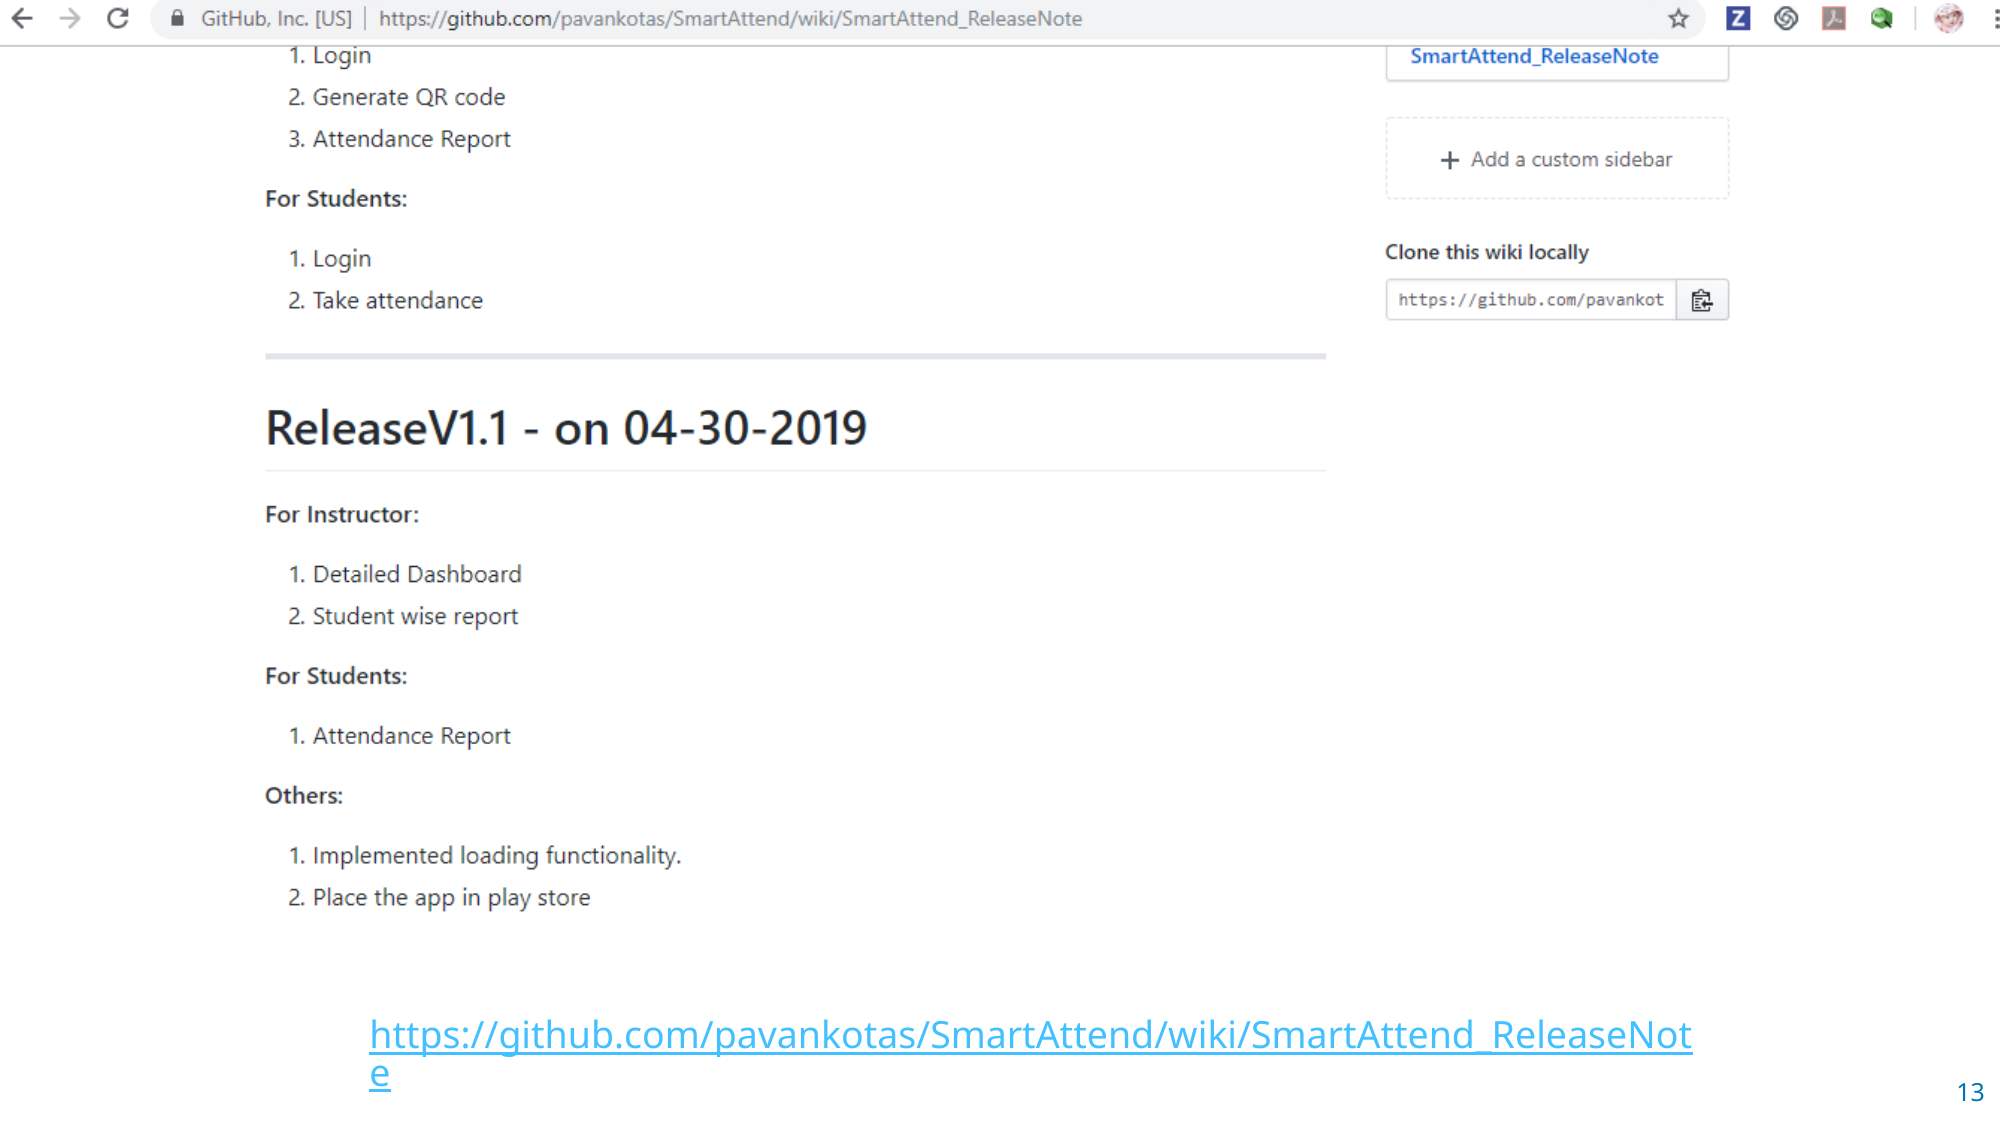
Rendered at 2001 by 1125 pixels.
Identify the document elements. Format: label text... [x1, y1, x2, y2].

picture [0, 0, 2000, 949]
slide_number 13 [1914, 1063, 2000, 1124]
text_box https://github.com/pavankotas/SmartAttend/wiki/SmartAttend_ReleaseNote [354, 1004, 1710, 1070]
